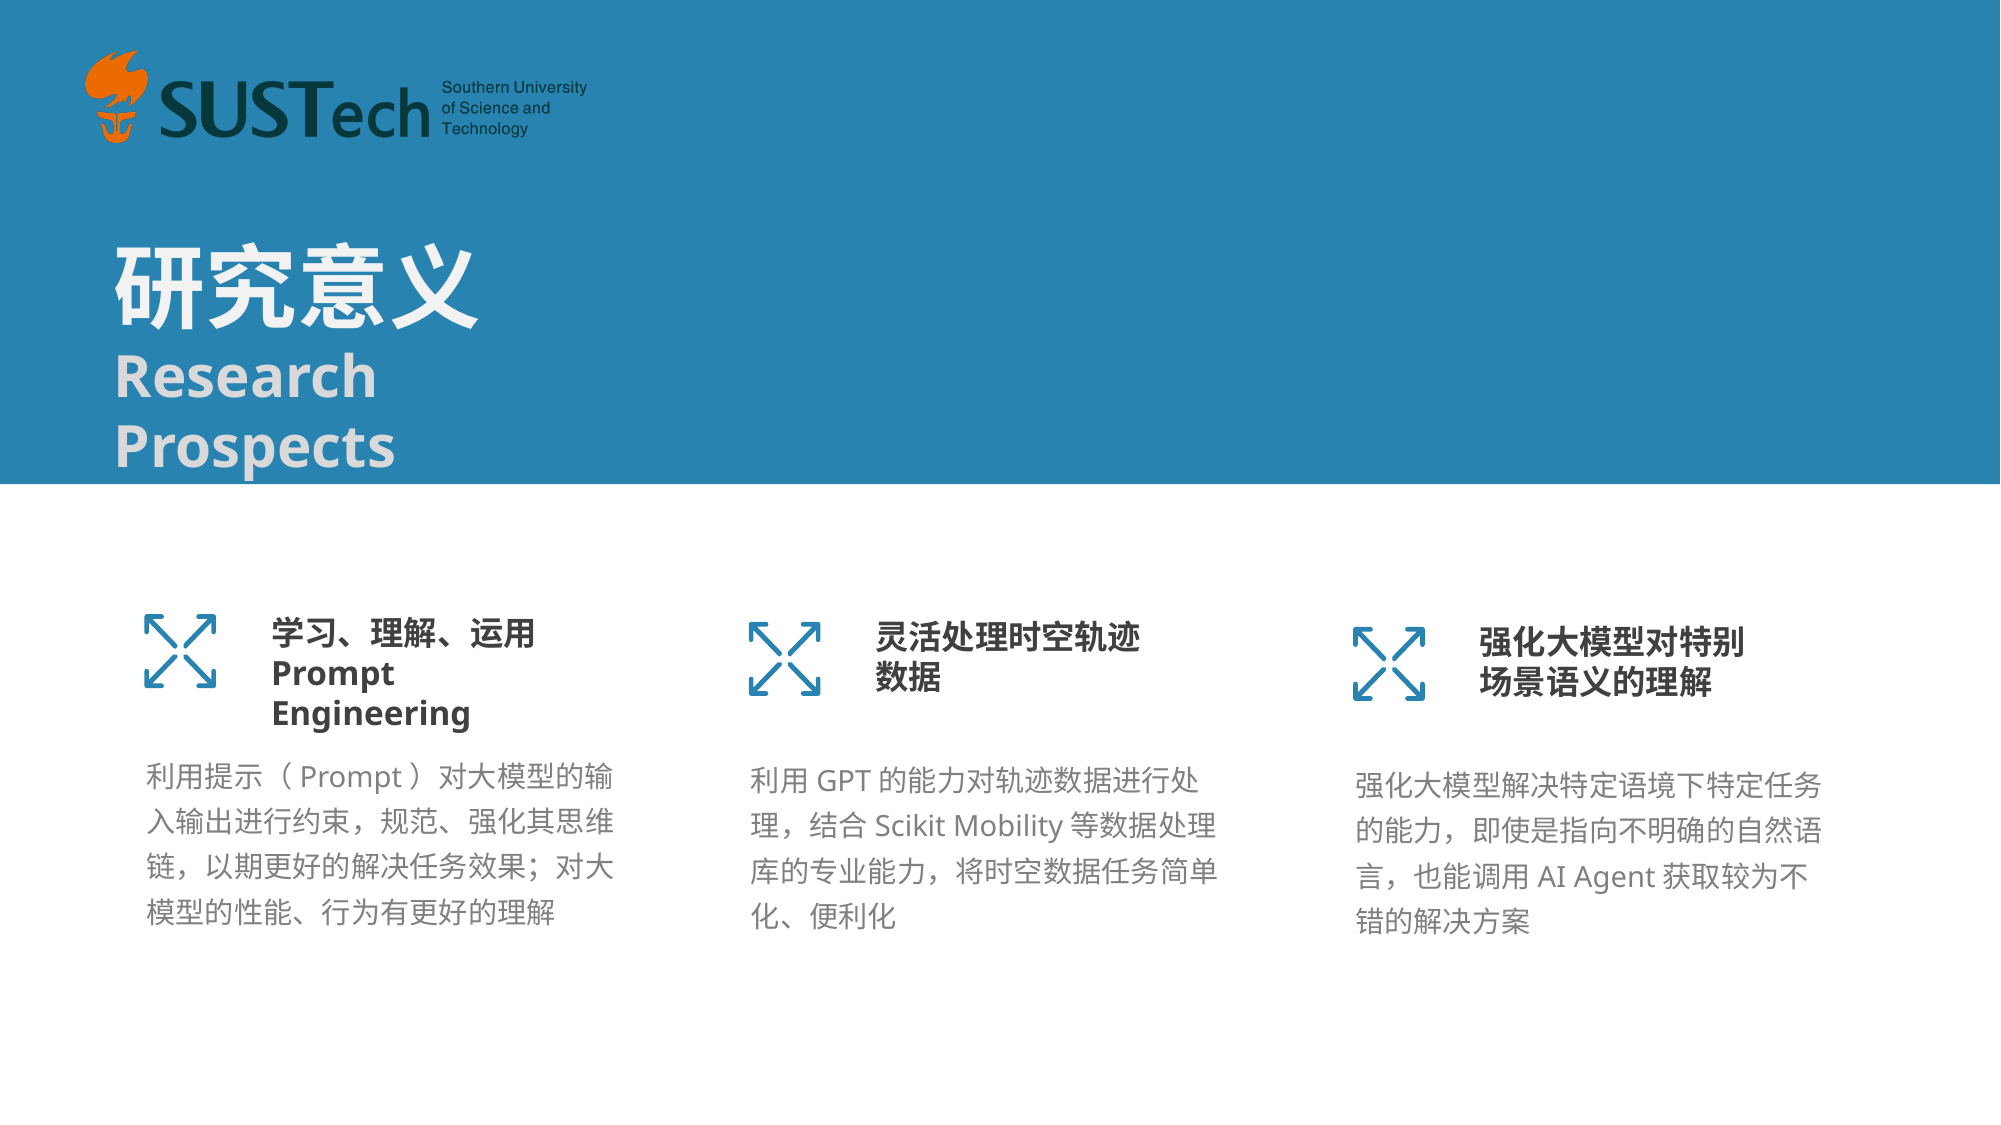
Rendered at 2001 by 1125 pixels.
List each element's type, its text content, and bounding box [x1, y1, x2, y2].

text_box [1392, 626, 1425, 662]
text_box [788, 662, 821, 696]
text_box 利用GPT的能力对轨迹数据进行处理，结合Scikit Mobility等数据处理库的专业能力，将时空数据任务简单化、便利化 [736, 744, 1243, 941]
text_box 利用提示（Prompt）对大模型的输入输出进行约束，规范、强化其思维链，以期更好的解决任务效果；对大模型的性能、行为有更好的理解 [131, 740, 639, 937]
text_box [748, 621, 783, 657]
text_box [183, 614, 216, 649]
text_box [1353, 626, 1387, 662]
text_box [1392, 667, 1425, 701]
text_box 强化大模型解决特定语境下特定任务的能力，即使是指向不明确的自然语言，也能调用AI Agent获取较为不错的解决方案 [1340, 749, 1848, 946]
picture [85, 50, 587, 143]
text_box [144, 614, 178, 649]
text_box 强化大模型对特别场景语义的理解 [1465, 614, 1768, 709]
text_box [788, 621, 821, 657]
text_box [748, 662, 783, 696]
text_box [183, 654, 216, 689]
text_box 学习、理解、运用Prompt Engineering [256, 604, 560, 740]
text_box [0, 0, 2000, 485]
text_box [144, 654, 178, 689]
text_box 灵活处理时空轨迹数据 [860, 609, 1164, 704]
text_box [1353, 667, 1387, 701]
text_box 研究意义 Research Prospects [99, 222, 662, 487]
